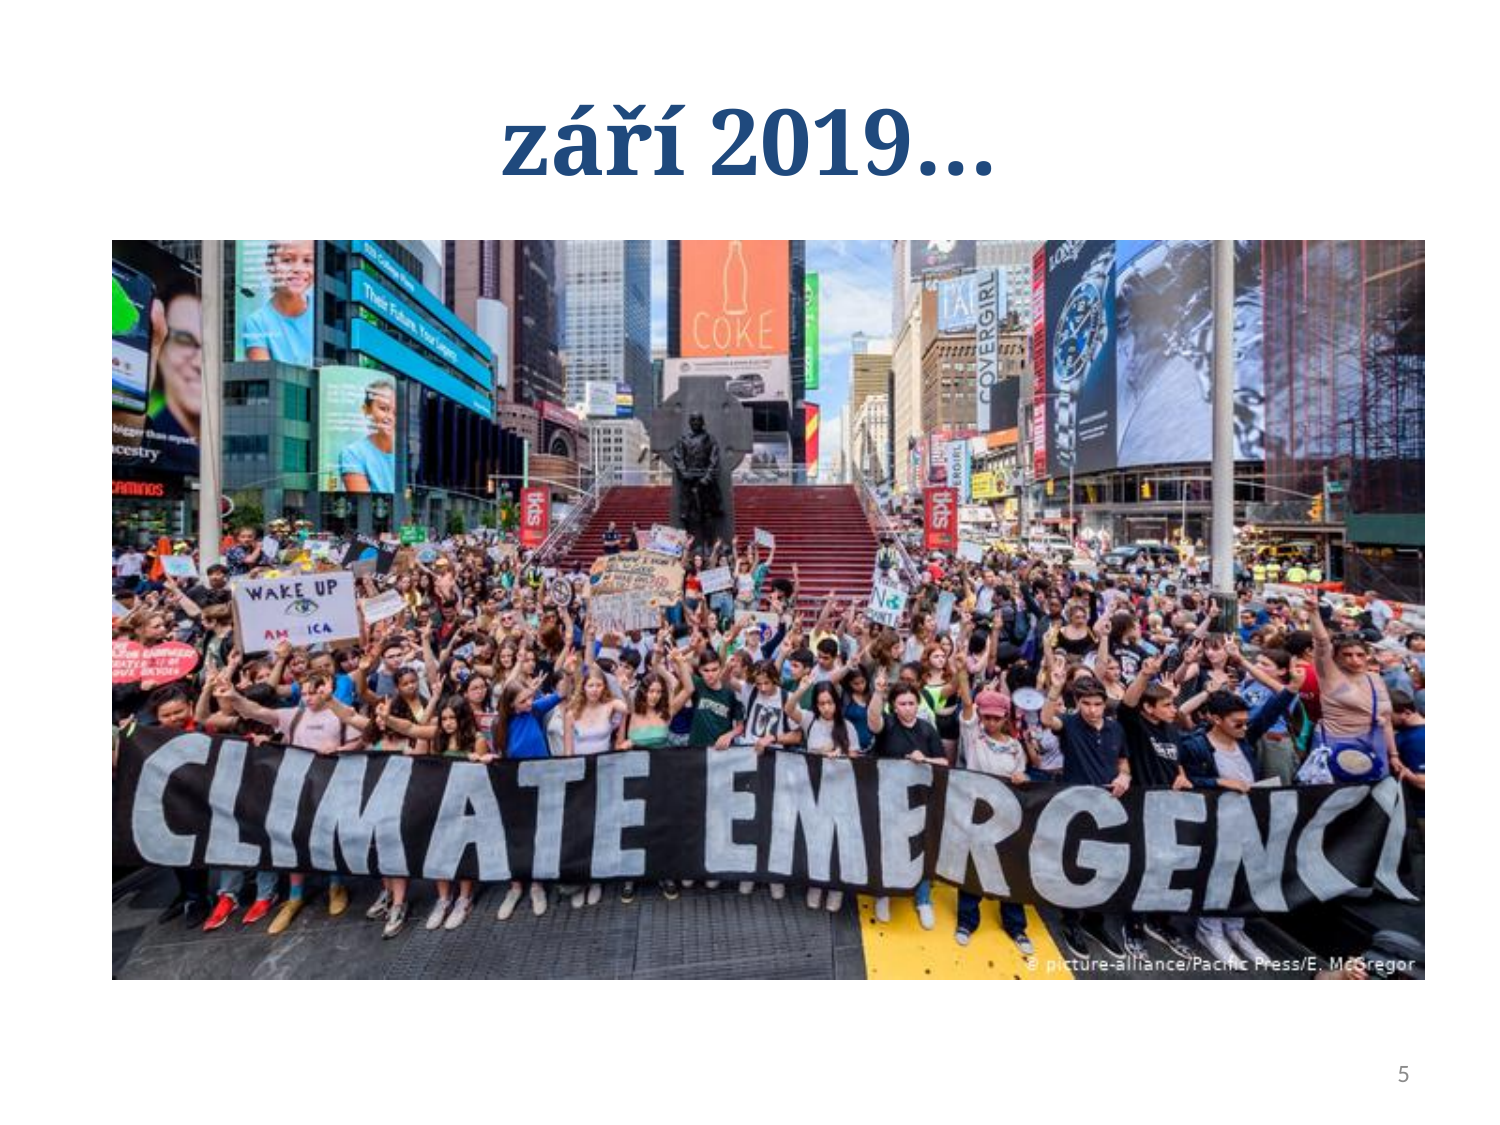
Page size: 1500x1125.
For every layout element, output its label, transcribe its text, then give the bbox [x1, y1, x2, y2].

picture [111, 240, 1426, 981]
slide_number 5 [1074, 1042, 1425, 1103]
title září 2019… [75, 45, 1425, 233]
